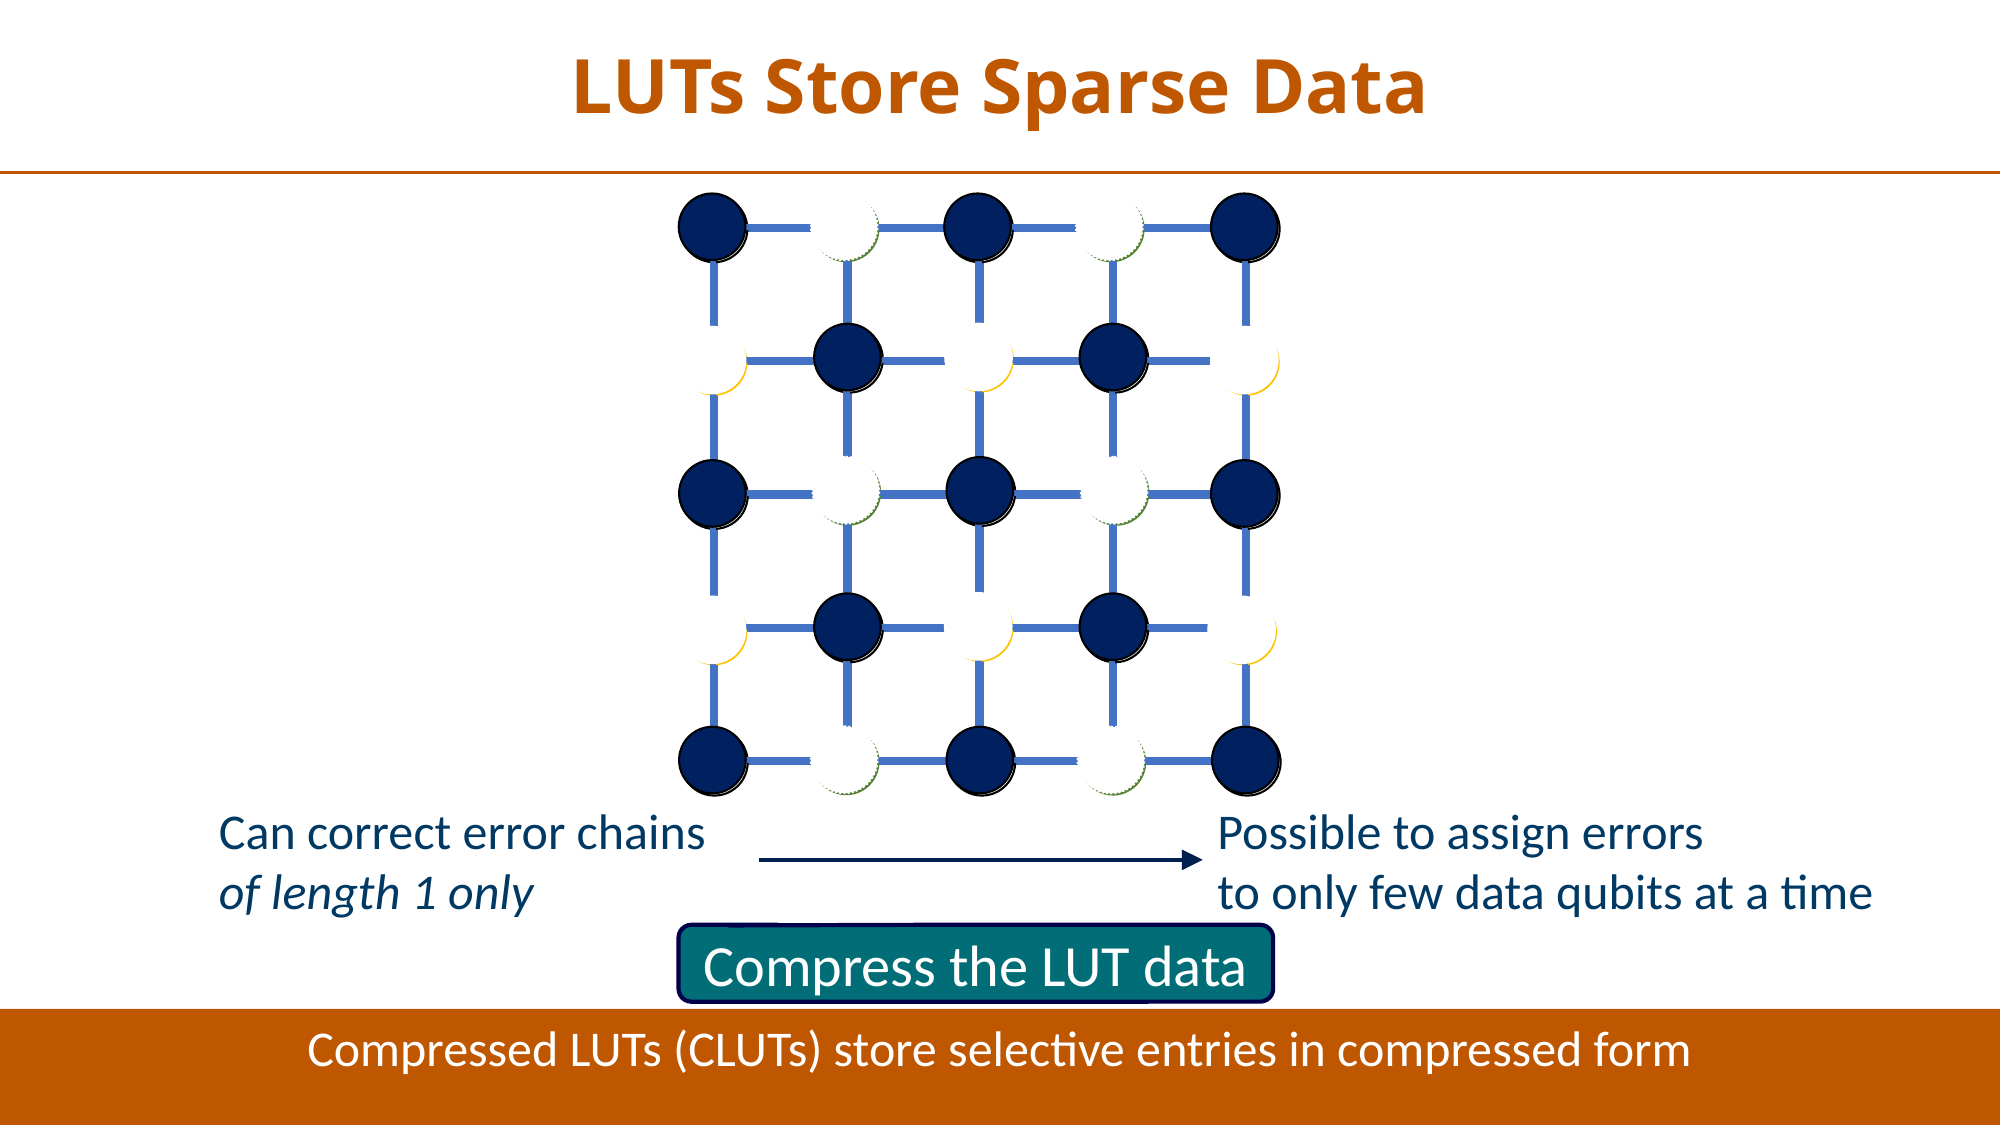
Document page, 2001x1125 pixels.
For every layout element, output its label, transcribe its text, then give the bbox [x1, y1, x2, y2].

text_box Possible to assign errors to only few data qubits at a time [1202, 792, 1948, 928]
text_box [678, 193, 1279, 794]
text_box LUTs Store Sparse Data [13, 6, 1987, 171]
text_box Compressed LUTs (CLUTs) store selective entries in compressed form [0, 1008, 2000, 1125]
text_box Compress the LUT data [678, 924, 1274, 1002]
text_box Can correct error chains of length 1 only [204, 792, 760, 928]
